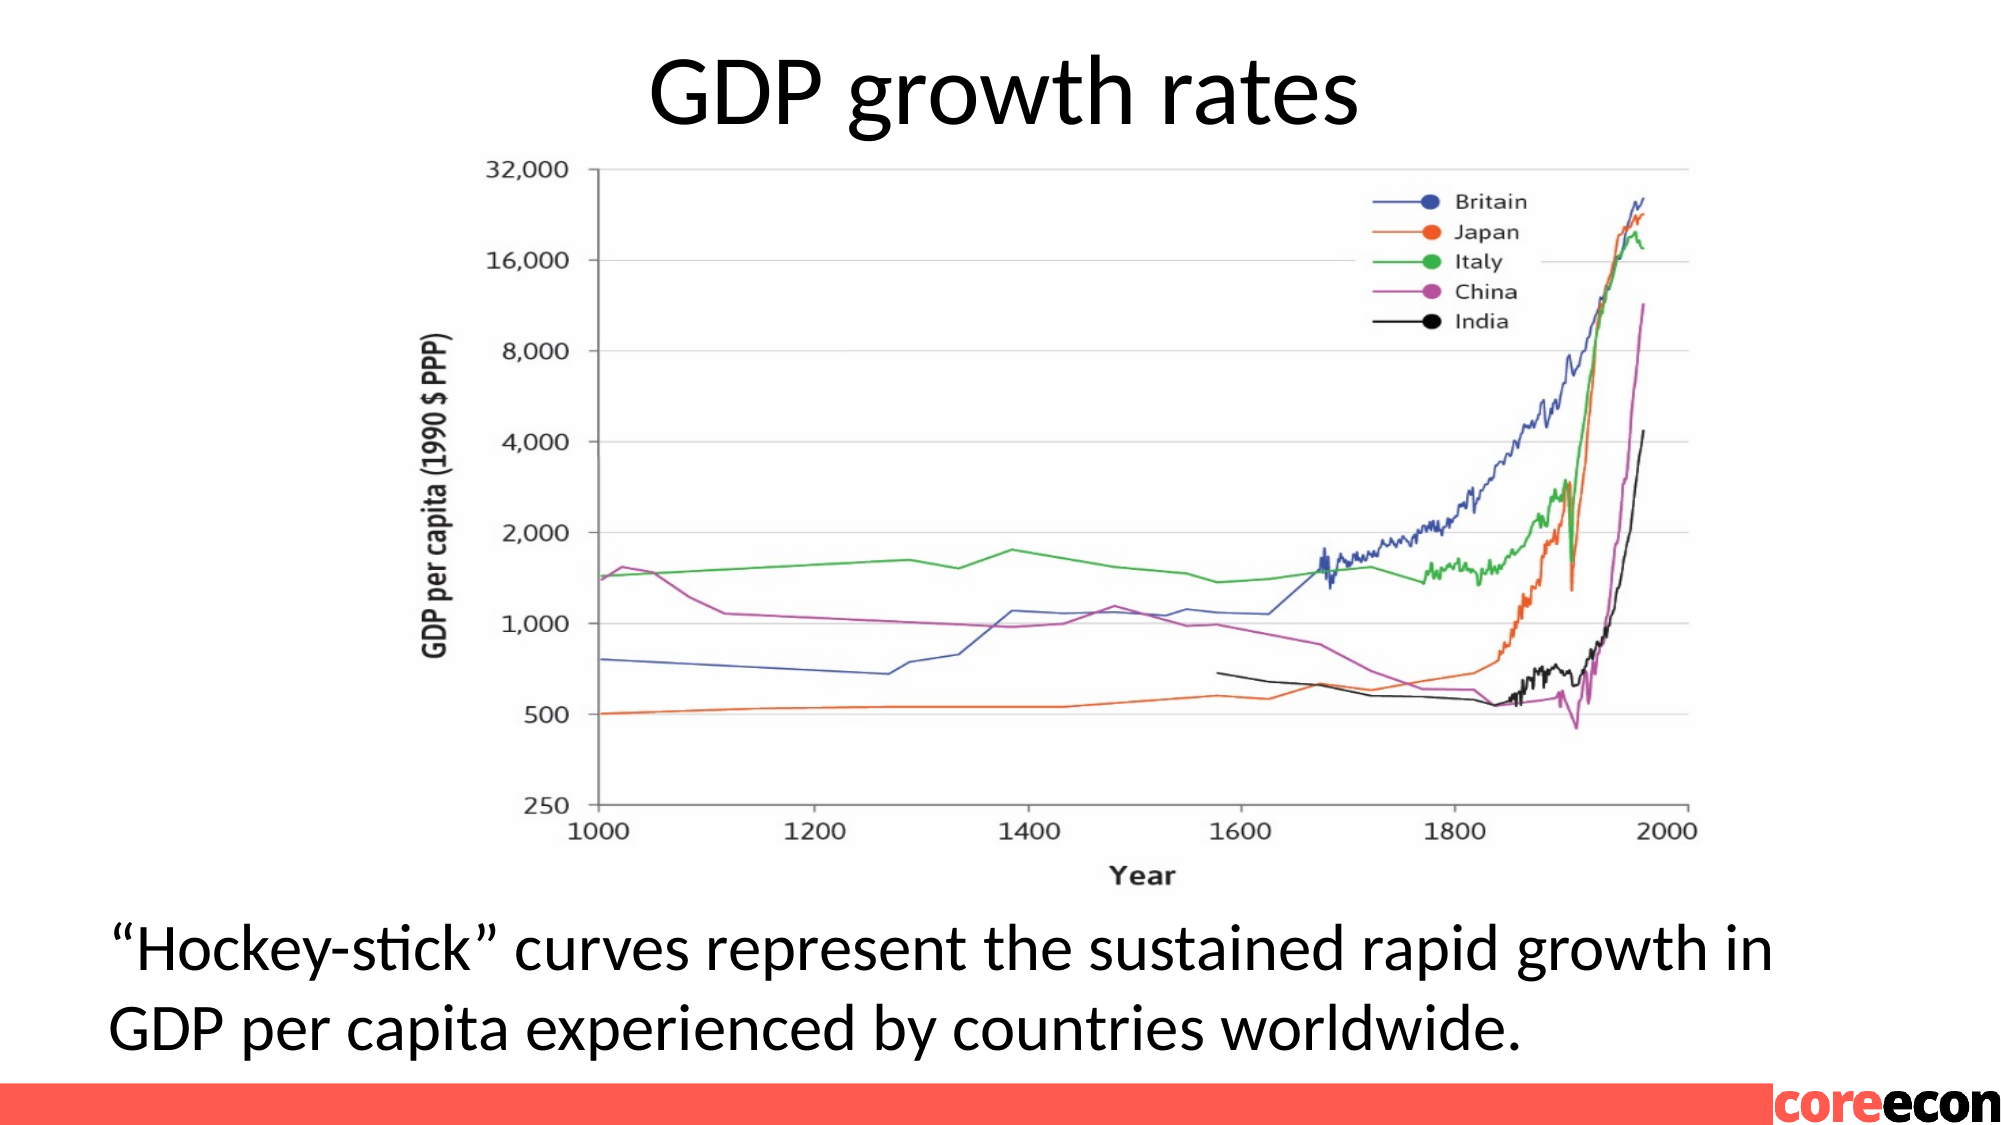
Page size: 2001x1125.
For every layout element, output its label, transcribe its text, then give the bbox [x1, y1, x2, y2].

picture [407, 149, 1703, 904]
text_box “Hockey-stick” curves represent the sustained rapid growth in GDP per capita experienced by countries worldwide. [93, 896, 1921, 1071]
title GDP growth rates [142, 15, 1868, 169]
picture [1773, 1080, 2001, 1125]
